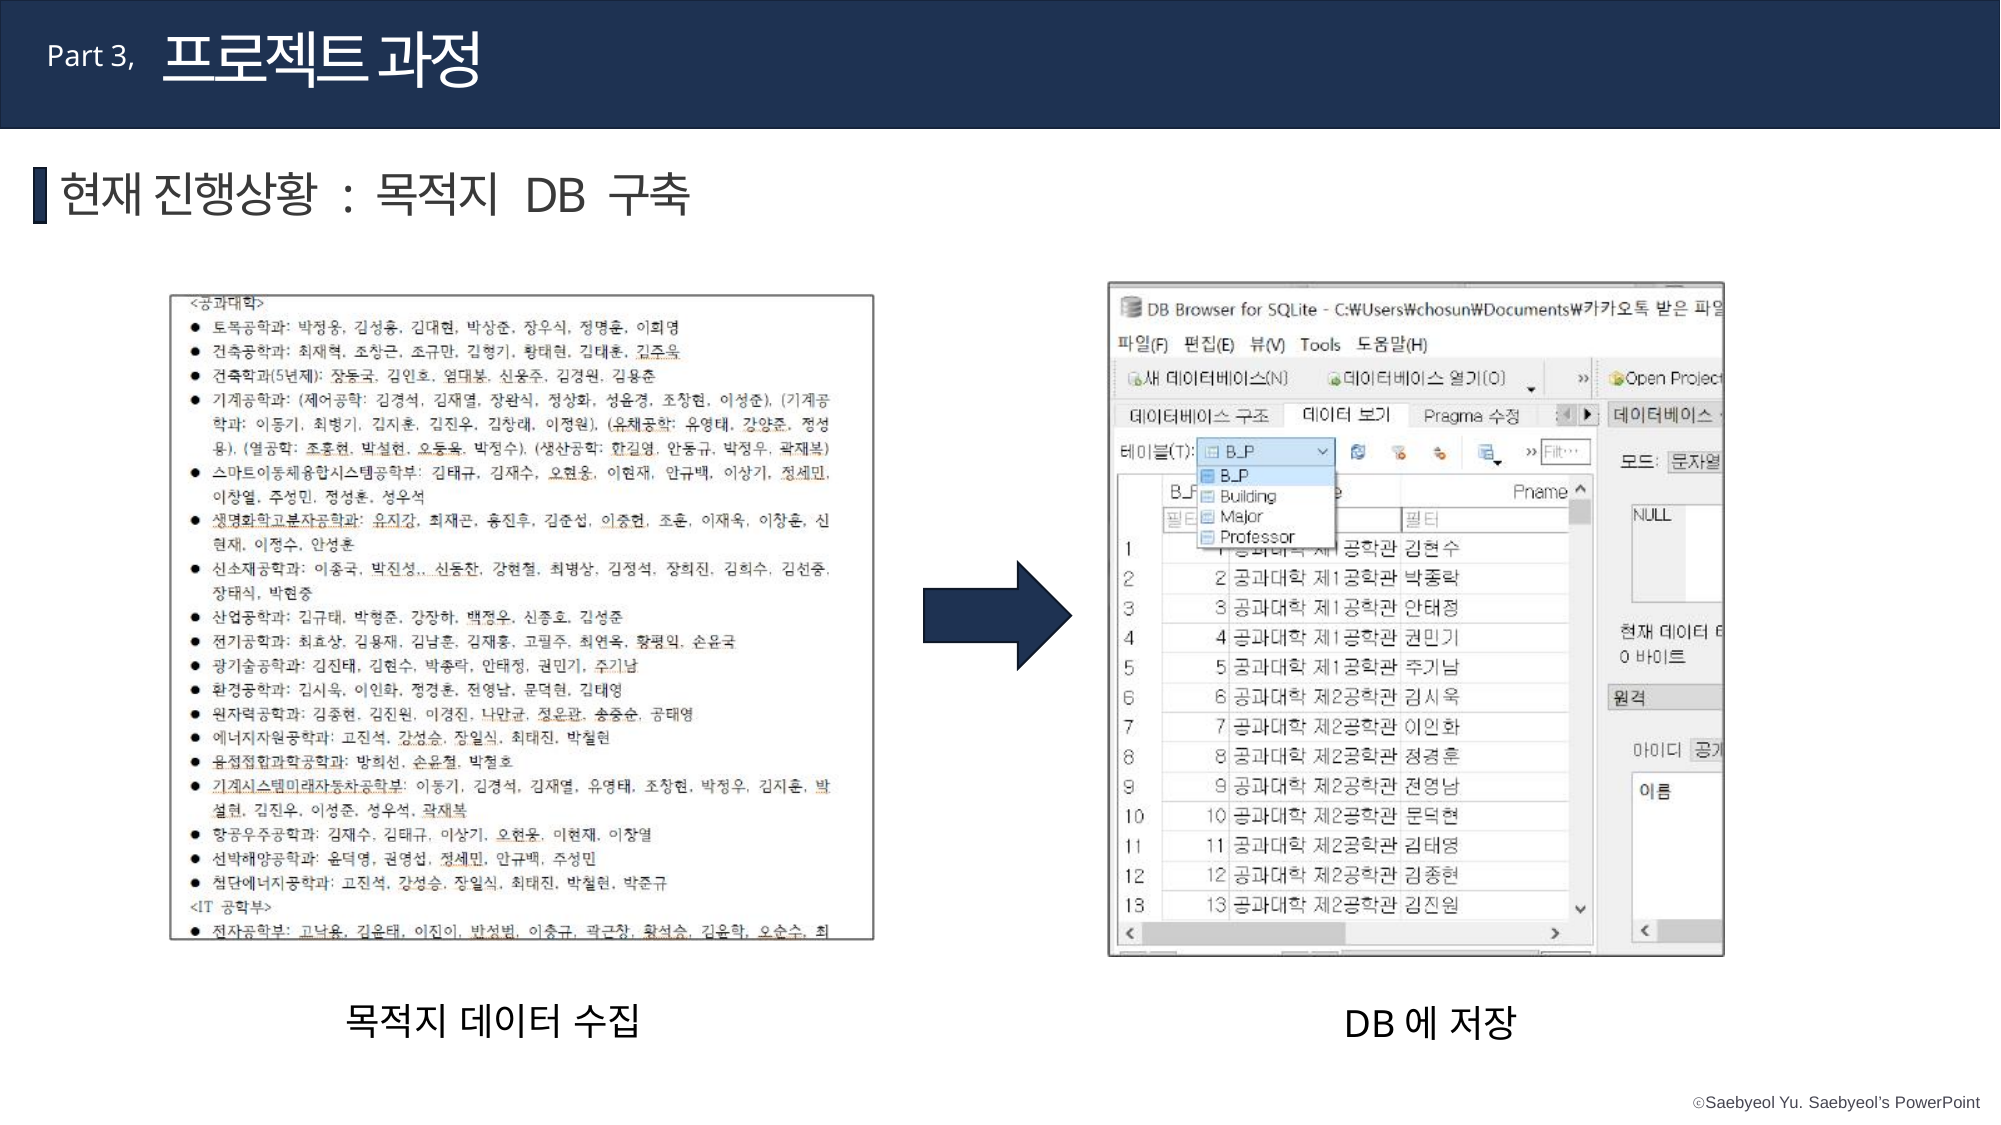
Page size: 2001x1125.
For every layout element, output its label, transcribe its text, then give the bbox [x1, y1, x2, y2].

text_box Part 3, [31, 30, 158, 80]
text_box [0, 0, 2000, 129]
text_box 현재 진행상황 : 목적지 DB 구축 [45, 156, 736, 230]
text_box DB에 저장 [1328, 992, 1543, 1052]
text_box 프로젝트 과정 [146, 14, 579, 104]
picture [1106, 280, 1725, 957]
text_box [33, 167, 47, 224]
text_box [923, 560, 1073, 672]
picture [168, 293, 875, 941]
text_box 목적지 데이터 수집 [330, 990, 679, 1051]
